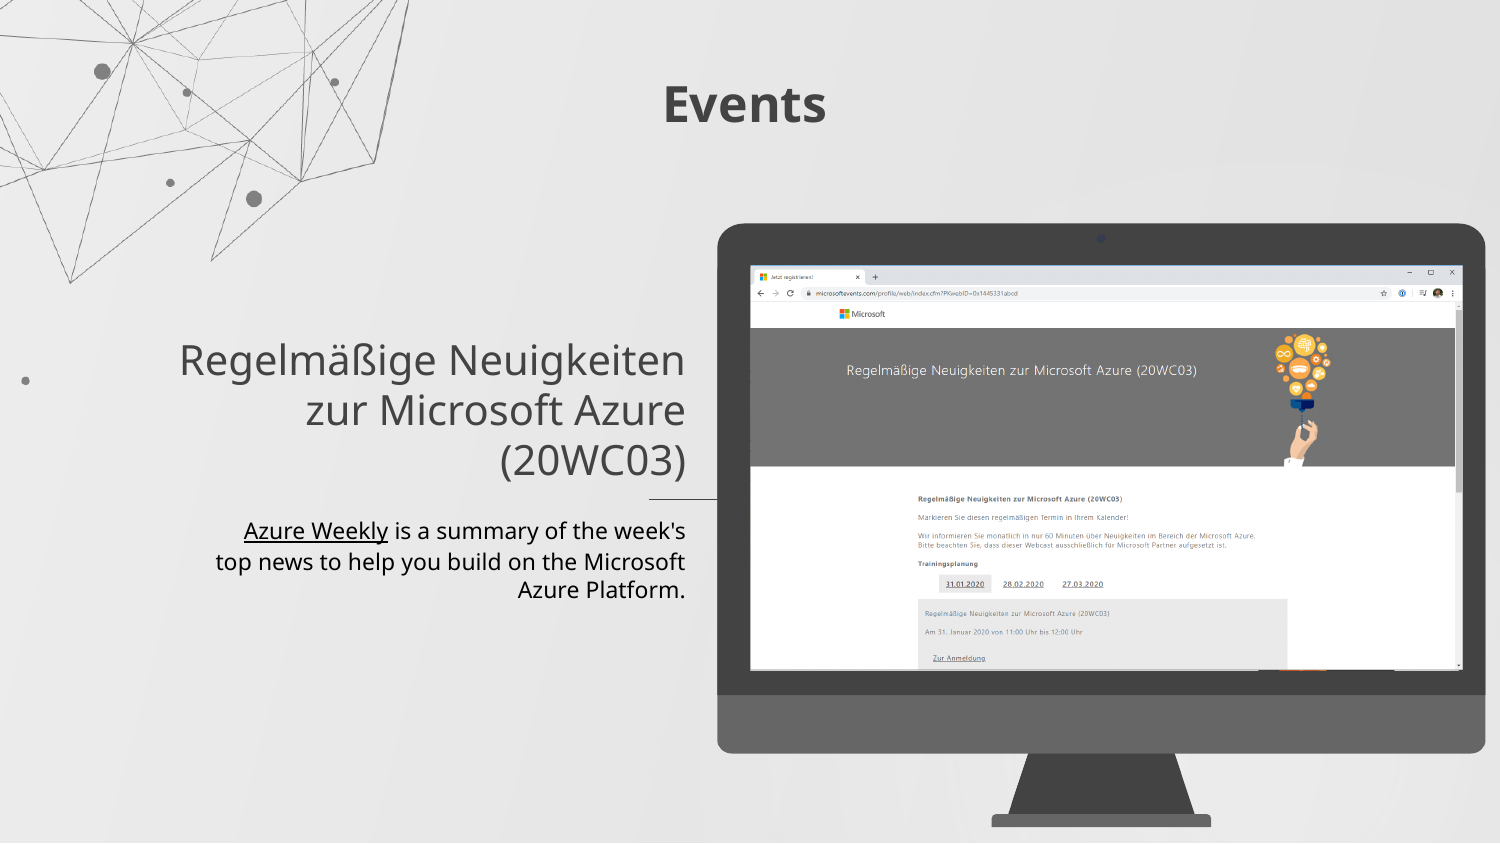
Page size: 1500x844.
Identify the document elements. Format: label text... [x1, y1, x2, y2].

title Regelmäßige Neuigkeiten zur Microsoft Azure (20WC03) [132, 161, 702, 499]
title Events [316, 57, 1173, 214]
picture [0, 0, 1500, 844]
subtitle Azure Weekly is a summary of the week's top news to help you build on the Microsoft Azure Platform. [193, 501, 702, 795]
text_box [717, 223, 1486, 828]
